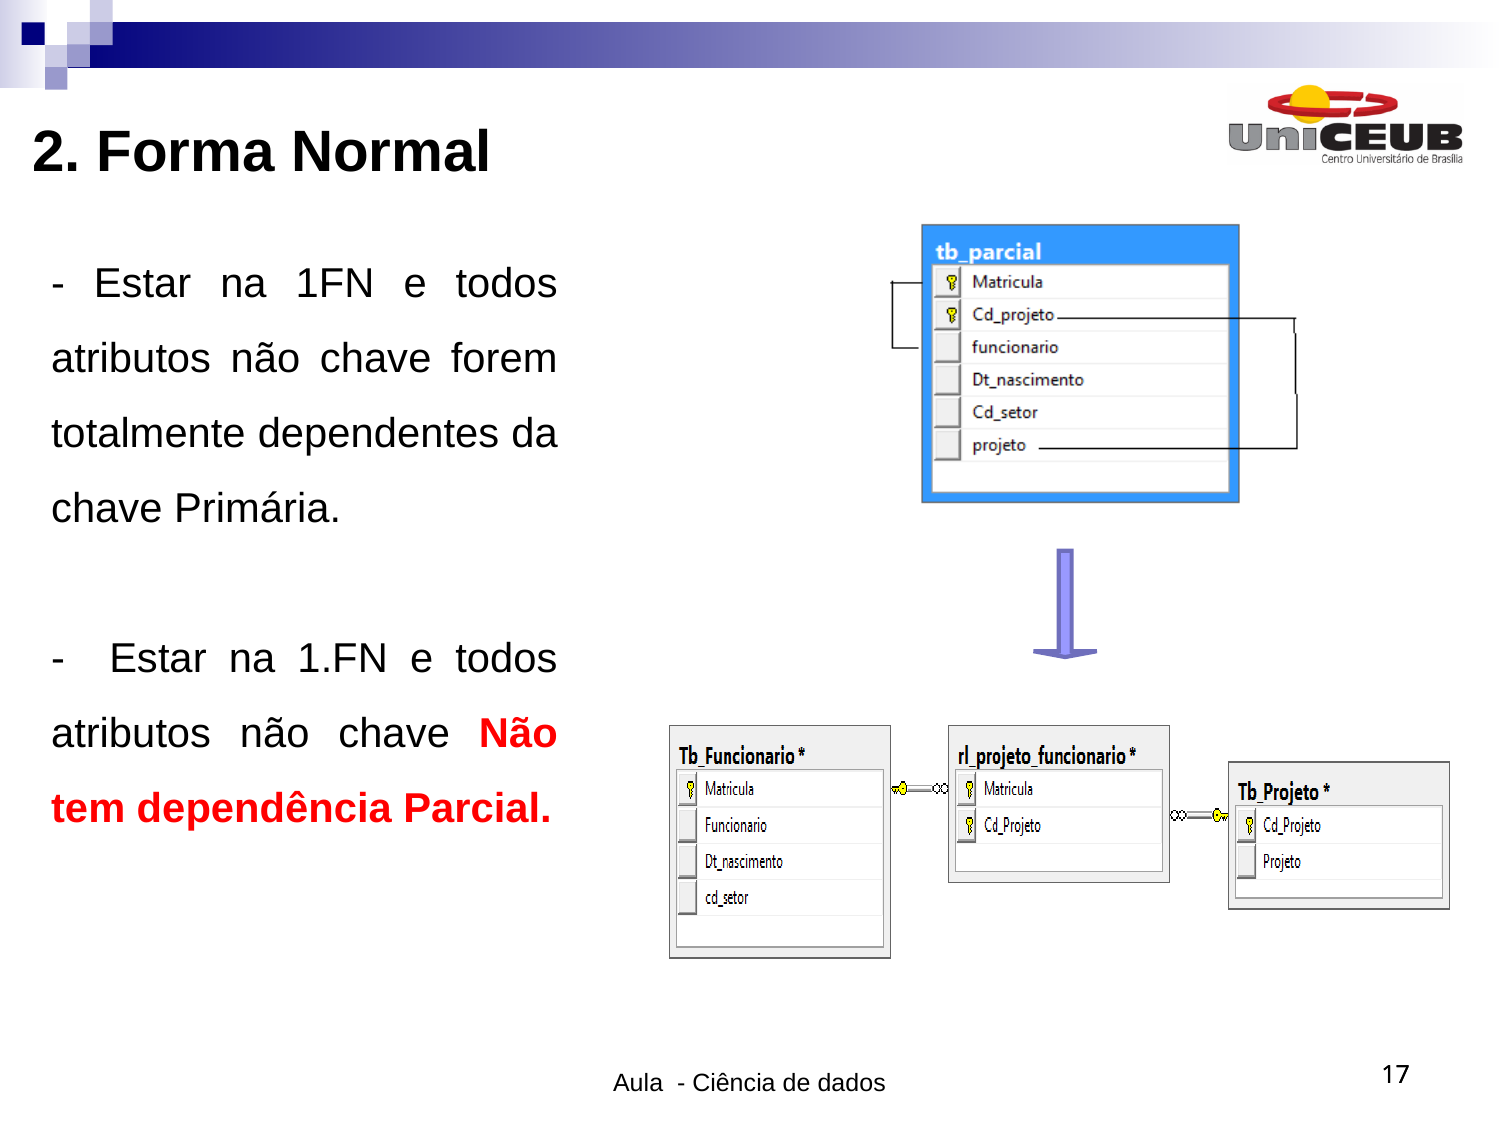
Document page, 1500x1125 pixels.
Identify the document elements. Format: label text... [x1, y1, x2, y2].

text_box ‹#› [1074, 1024, 1425, 1100]
picture [1227, 83, 1464, 165]
text_box [1033, 550, 1097, 658]
picture [882, 196, 1312, 516]
text_box 2. Forma Normal [17, 105, 882, 224]
text_box Aula - Ciência de dados [457, 1029, 1043, 1105]
picture [661, 715, 1464, 992]
text_box - Estar na 1FN e todos atributos não chave forem totalmente dependentes da chave Primária. - Estar na 1.FN e todos atributos não chave Não tem dependência Parcial. [35, 223, 573, 609]
